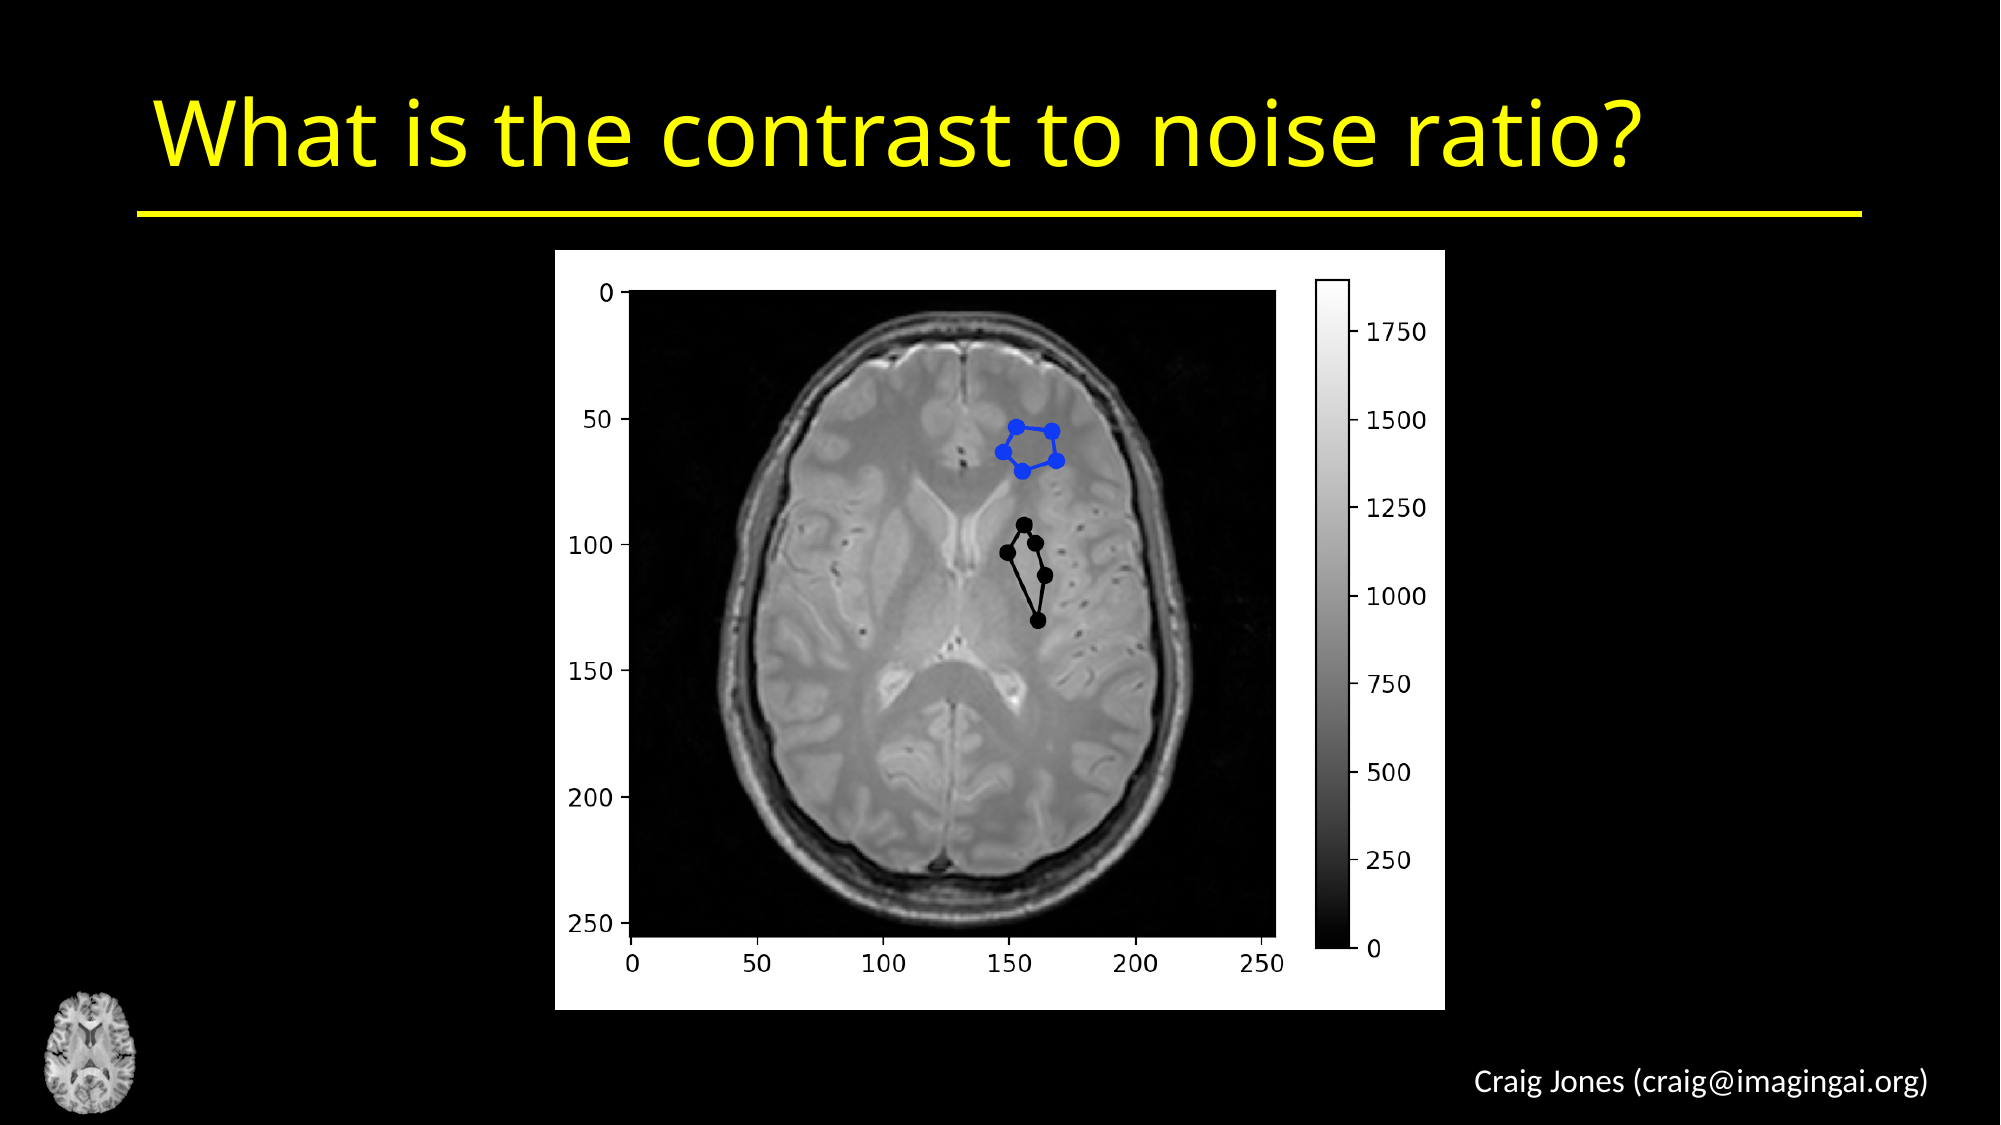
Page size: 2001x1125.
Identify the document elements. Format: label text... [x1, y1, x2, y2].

title What is the contrast to noise ratio? [137, 59, 1863, 215]
picture [555, 250, 1445, 1010]
picture [40, 991, 138, 1115]
